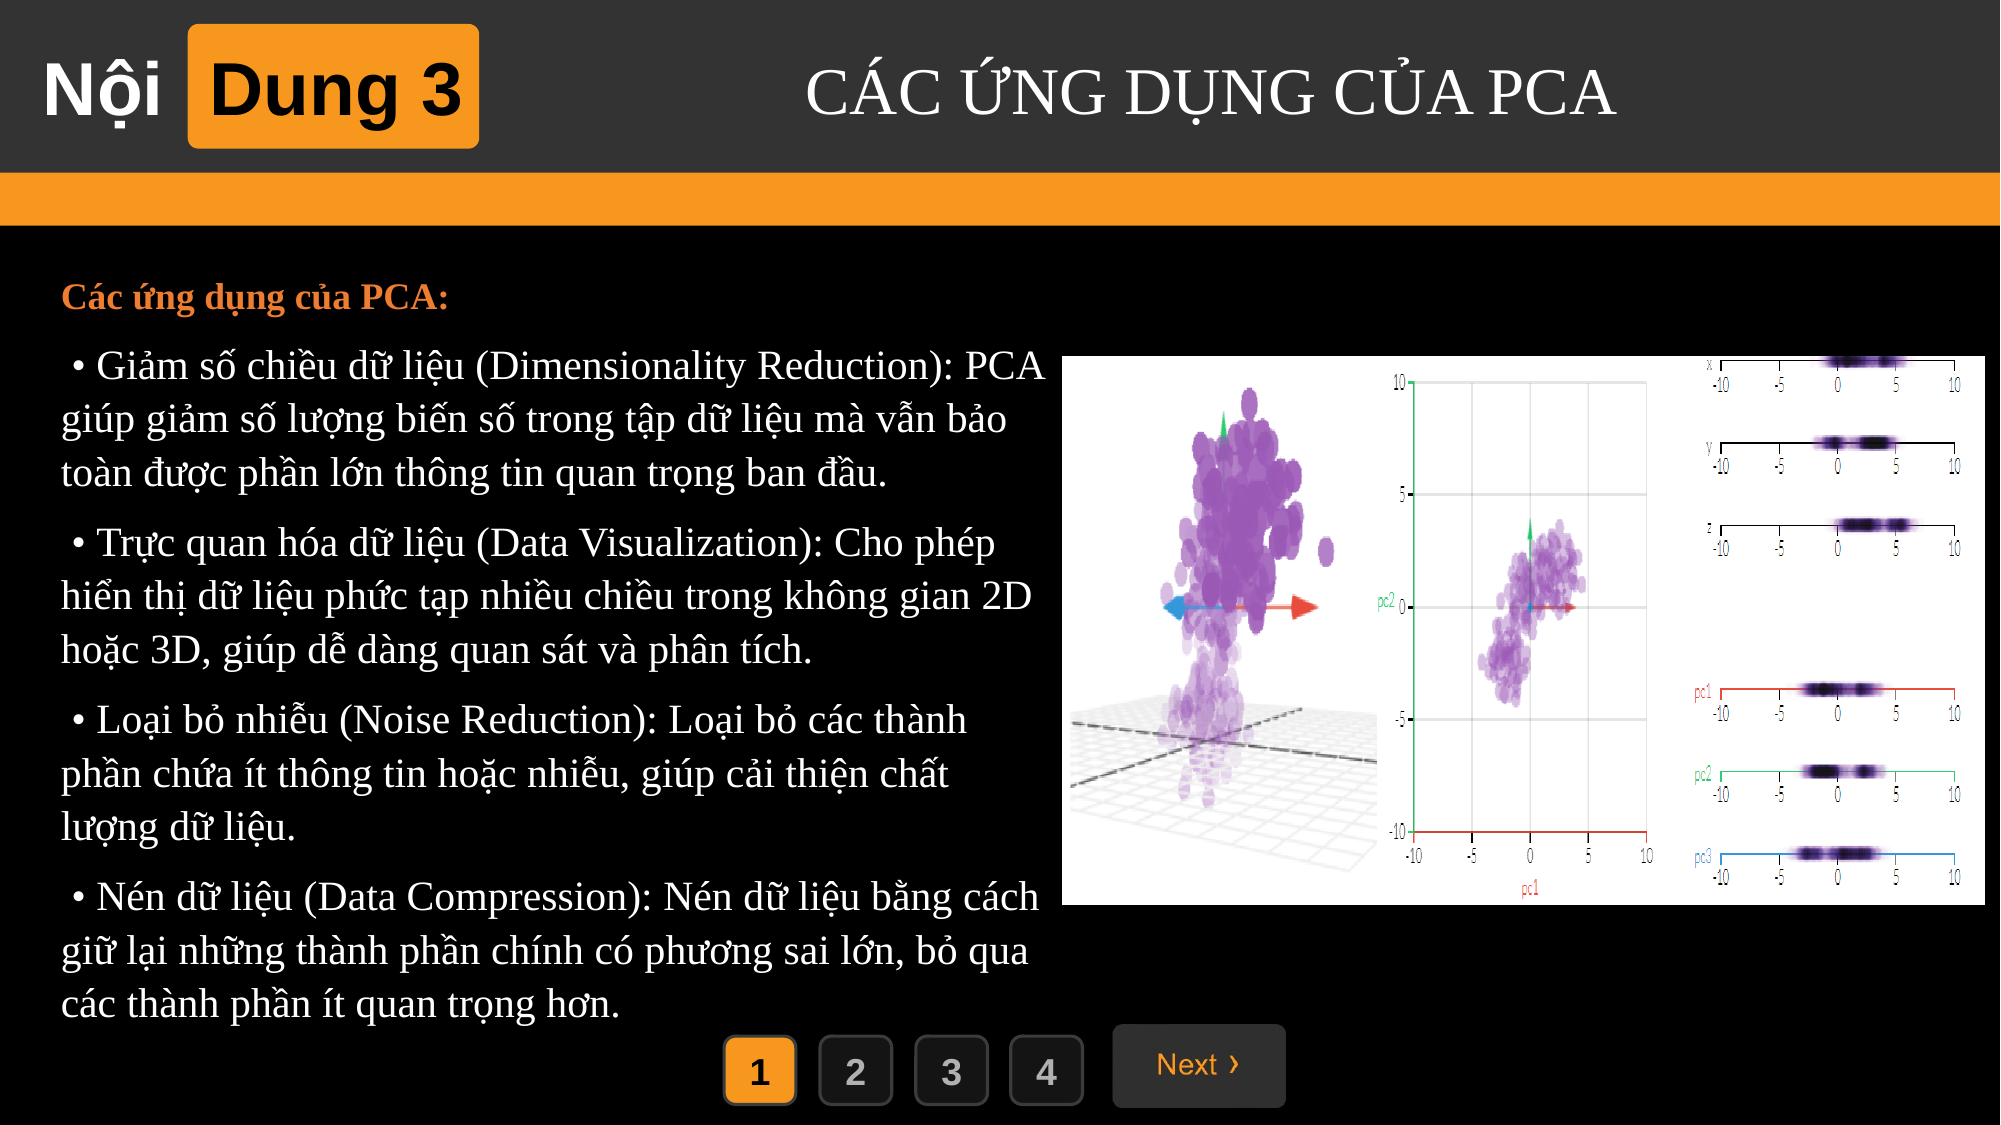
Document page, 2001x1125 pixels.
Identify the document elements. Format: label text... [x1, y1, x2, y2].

picture [1062, 356, 1985, 905]
text_box [0, 172, 2000, 227]
text_box [186, 22, 481, 150]
text_box 3 [914, 1035, 989, 1106]
text_box 1 [723, 1035, 797, 1106]
text_box CÁC ỨNG DỤNG CỦA PCA [589, 40, 1817, 135]
text_box Dung 3 [193, 33, 480, 138]
picture [1105, 1015, 1301, 1125]
text_box [0, 0, 2000, 172]
text_box Nội [0, 33, 186, 138]
text_box Các ứng dụng của PCA: • Giảm số chiều dữ liệu (Dimensionality Reduction): PCA giúp giảm số lượng biến số trong tập dữ liệu mà vẫn bảo toàn được phần lớn thông tin quan trọng ban đầu. • Trực quan hóa dữ liệu (Data Visualization): Cho phép hiển thị dữ liệu phức tạp nhiều chiều trong không gian 2D hoặc 3D, giúp dễ dàng quan sát và phân tích. • Loại bỏ nhiễu (Noise Reduction): Loại bỏ các thành phần chứa ít thông tin hoặc nhiễu, giúp cải thiện chất lượng dữ liệu. • Nén dữ liệu (Data Compression): Nén dữ liệu bằng cách giữ lại những thành phần chính có phương sai lớn, bỏ qua các thành phần ít quan trọng hơn. [46, 261, 1060, 1034]
text_box [0, 227, 2000, 1125]
text_box 4 [1009, 1035, 1084, 1106]
text_box 2 [818, 1035, 893, 1106]
